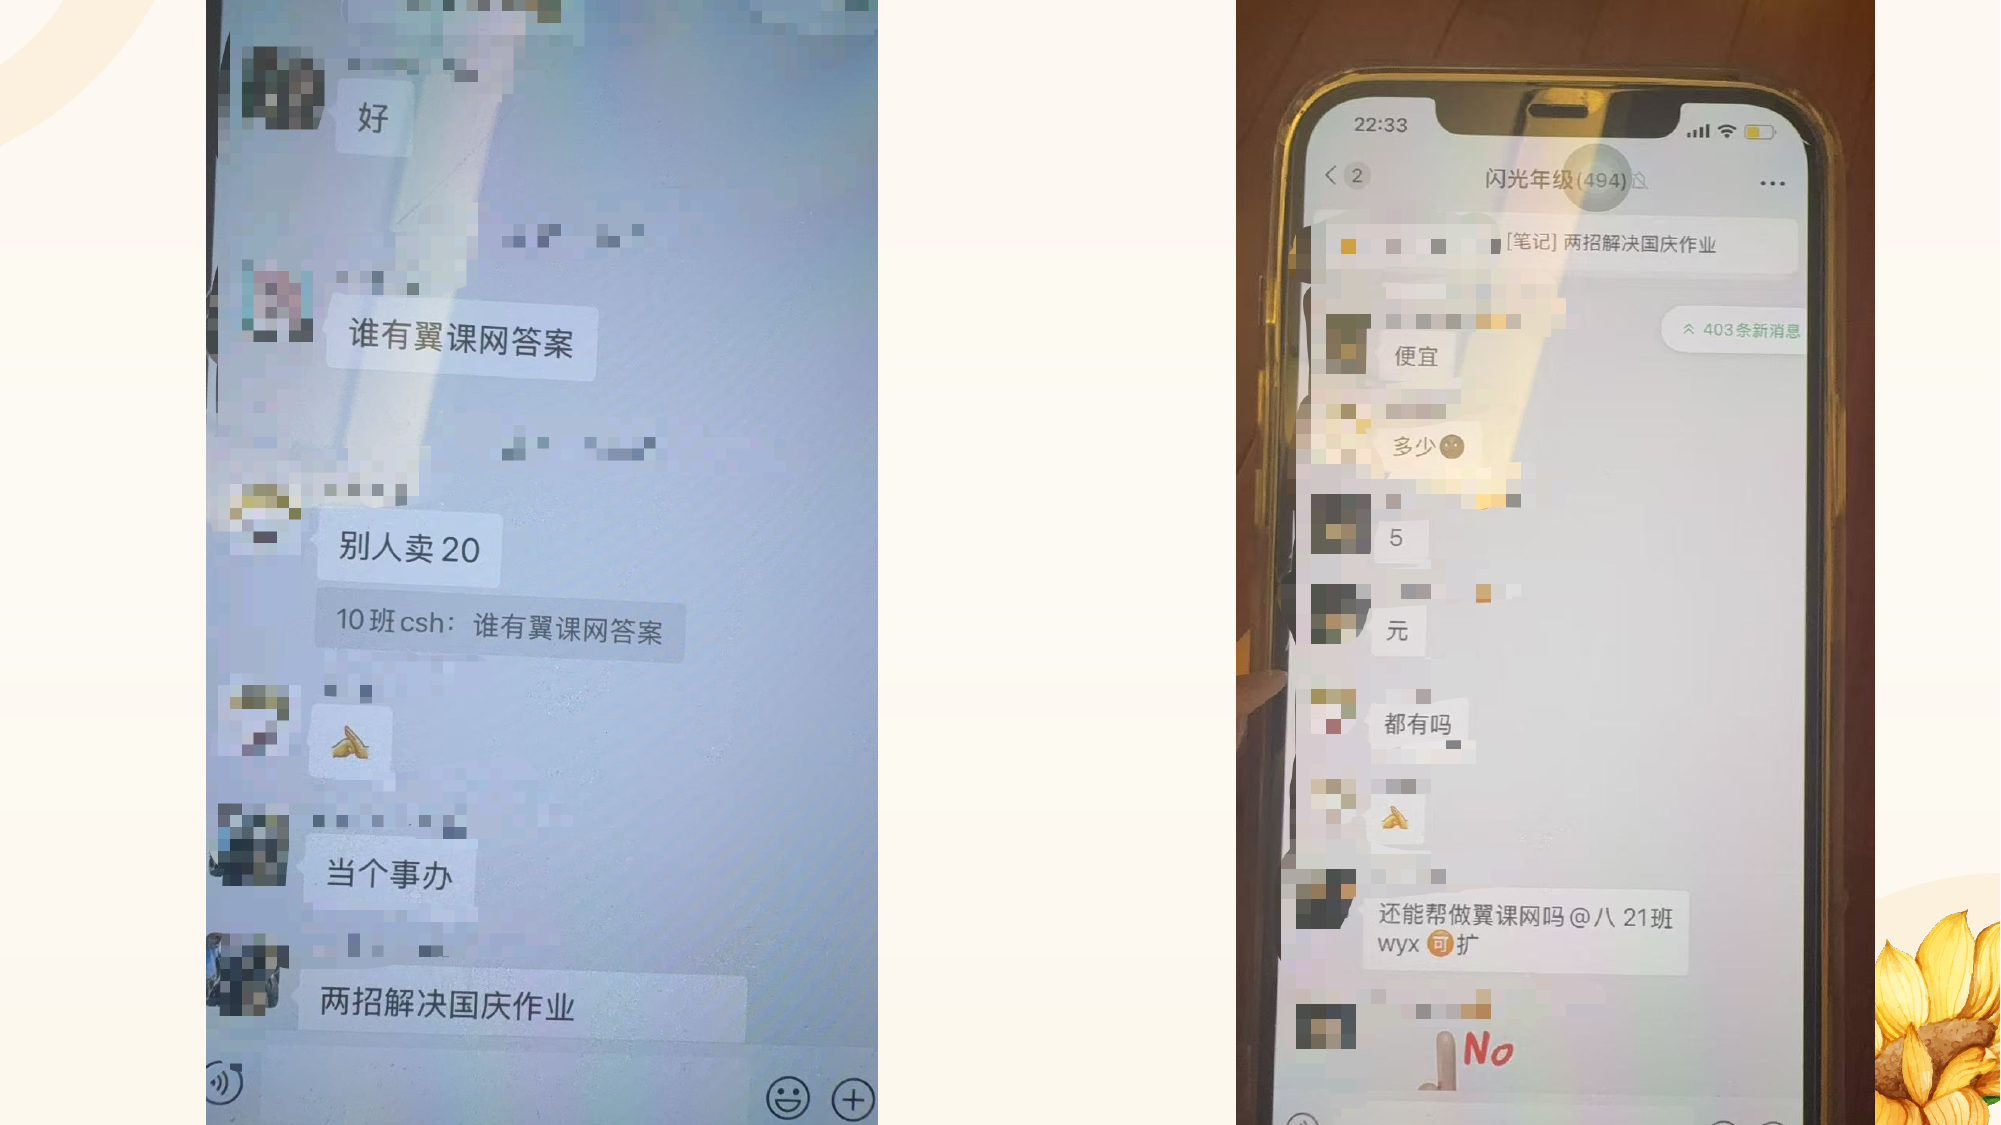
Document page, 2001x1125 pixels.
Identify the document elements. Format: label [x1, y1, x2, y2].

picture [206, 0, 878, 1125]
picture [1236, 0, 2001, 1125]
